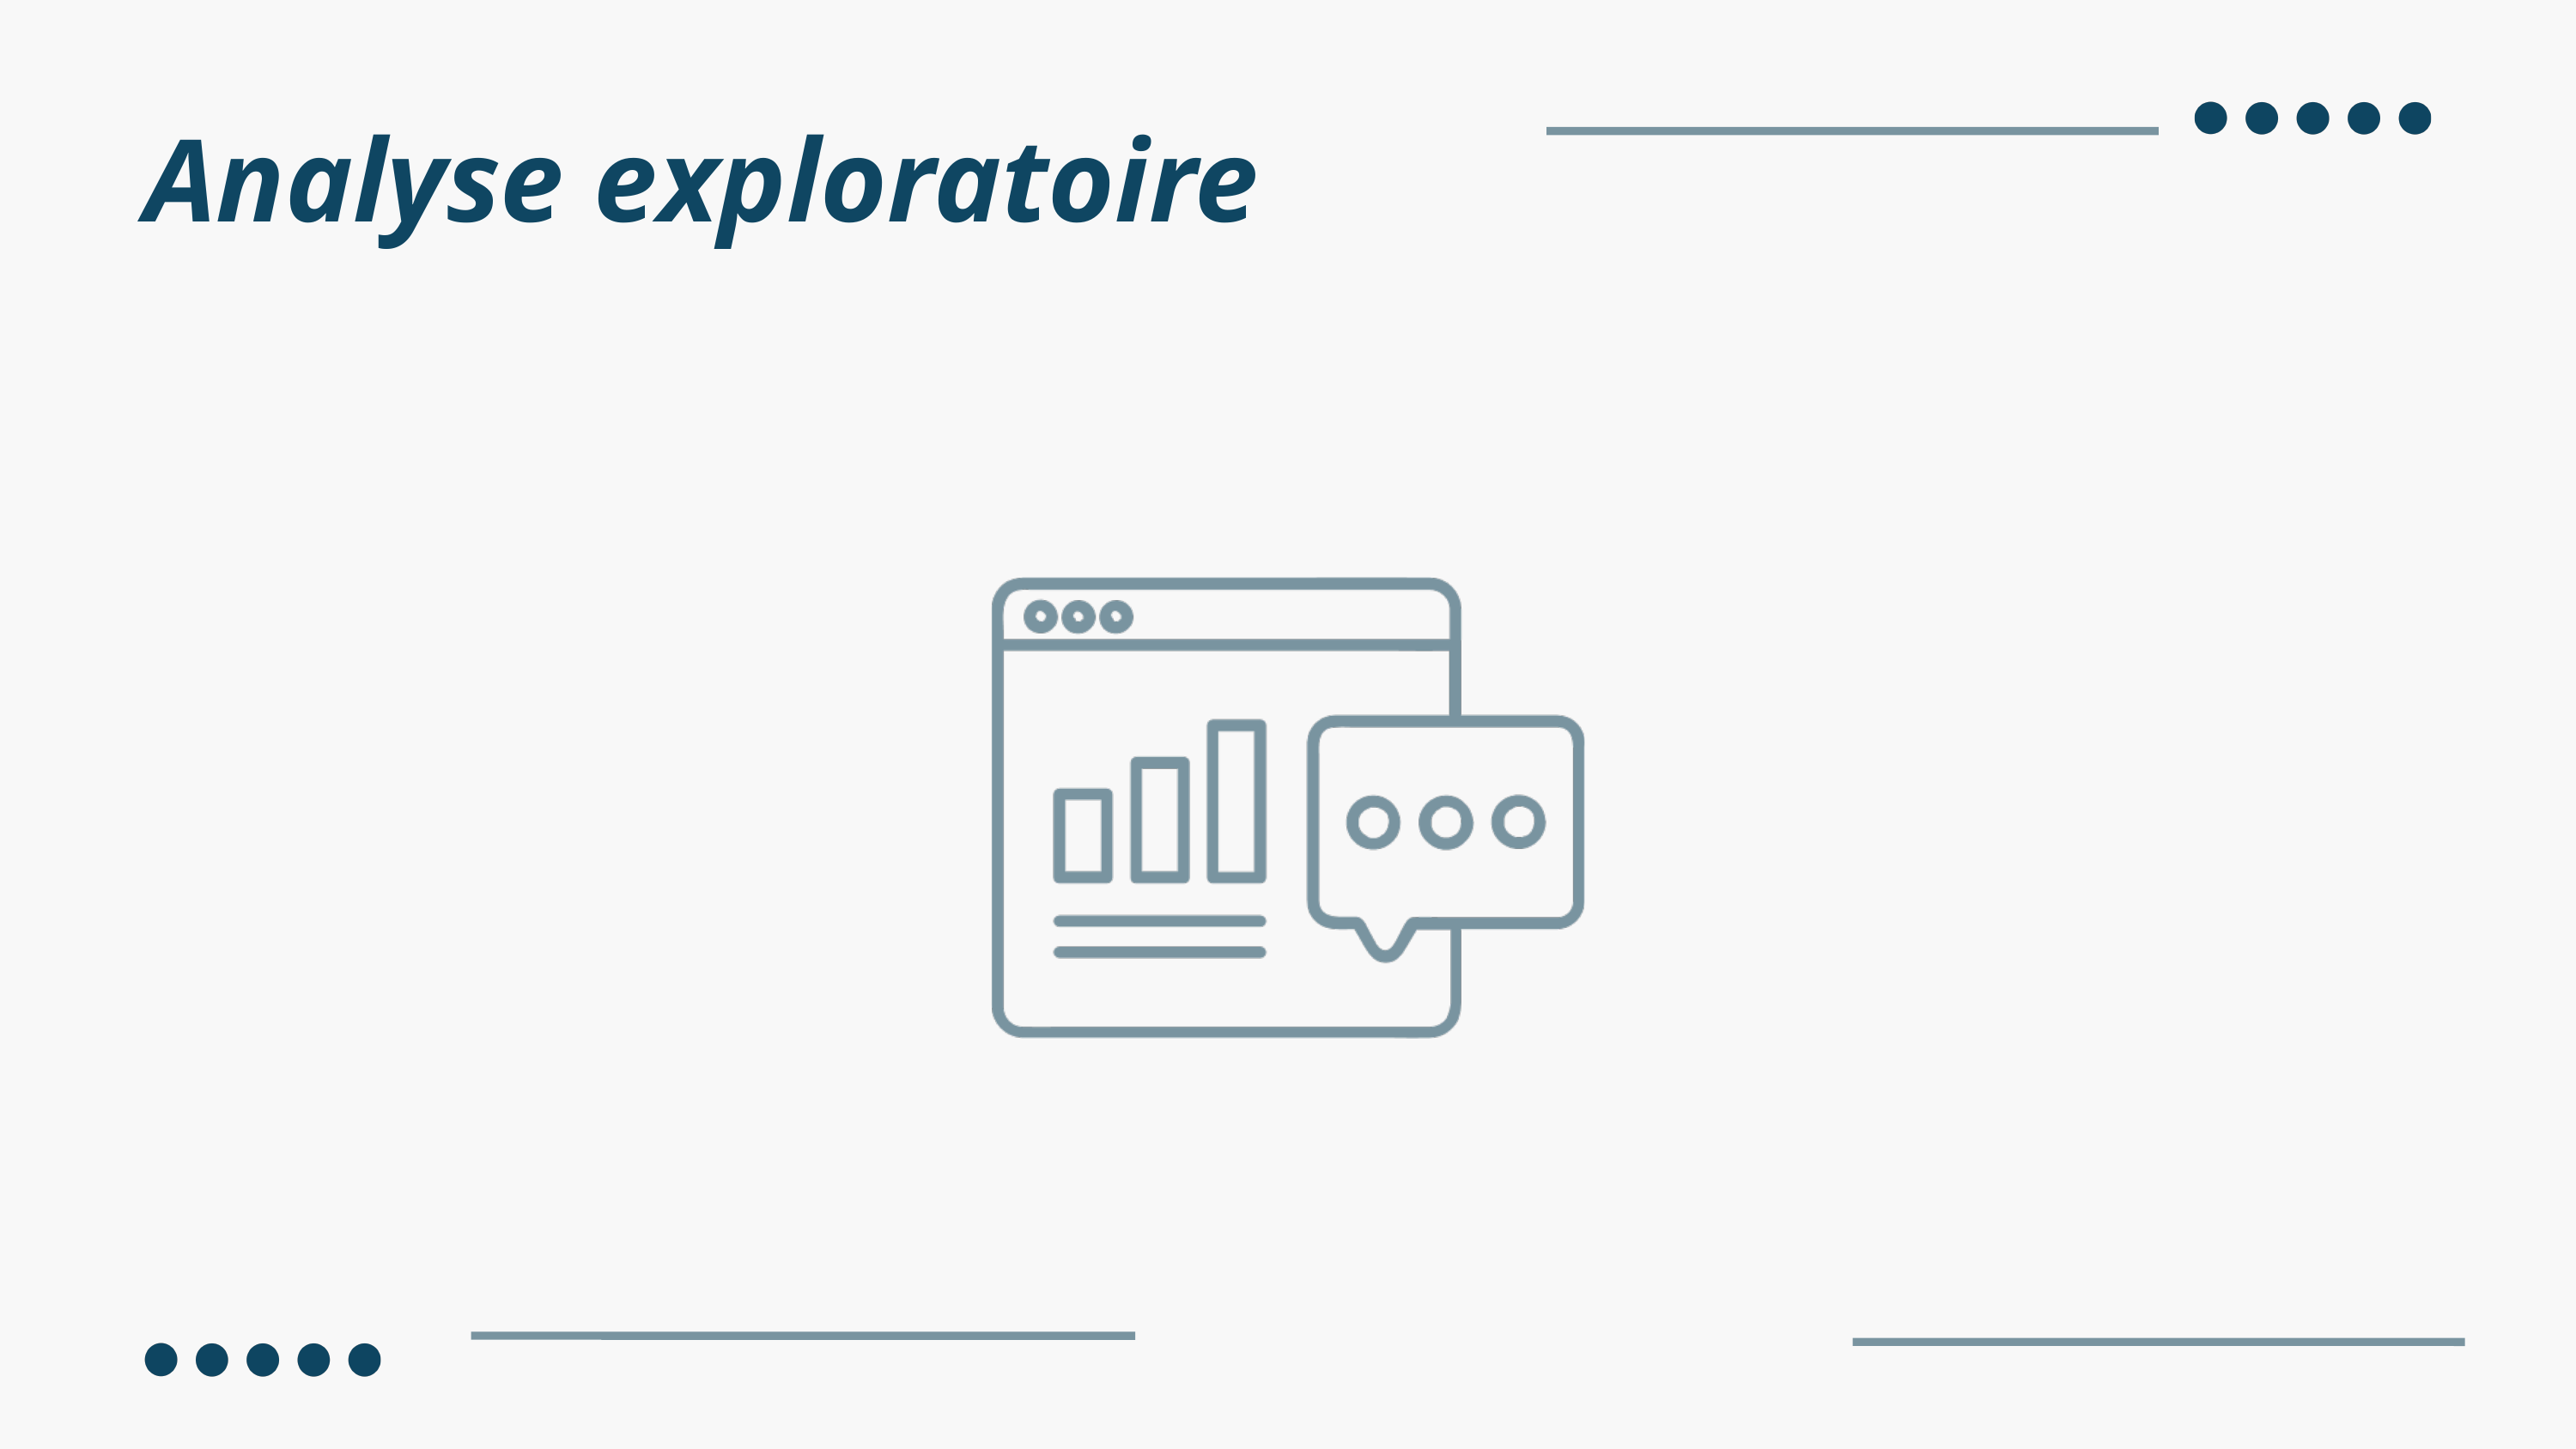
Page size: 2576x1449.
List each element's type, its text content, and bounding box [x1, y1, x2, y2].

text_box [991, 577, 1585, 1039]
text_box [144, 1342, 381, 1378]
text_box Analyse exploratoire [144, 84, 2127, 246]
text_box [2194, 100, 2432, 136]
